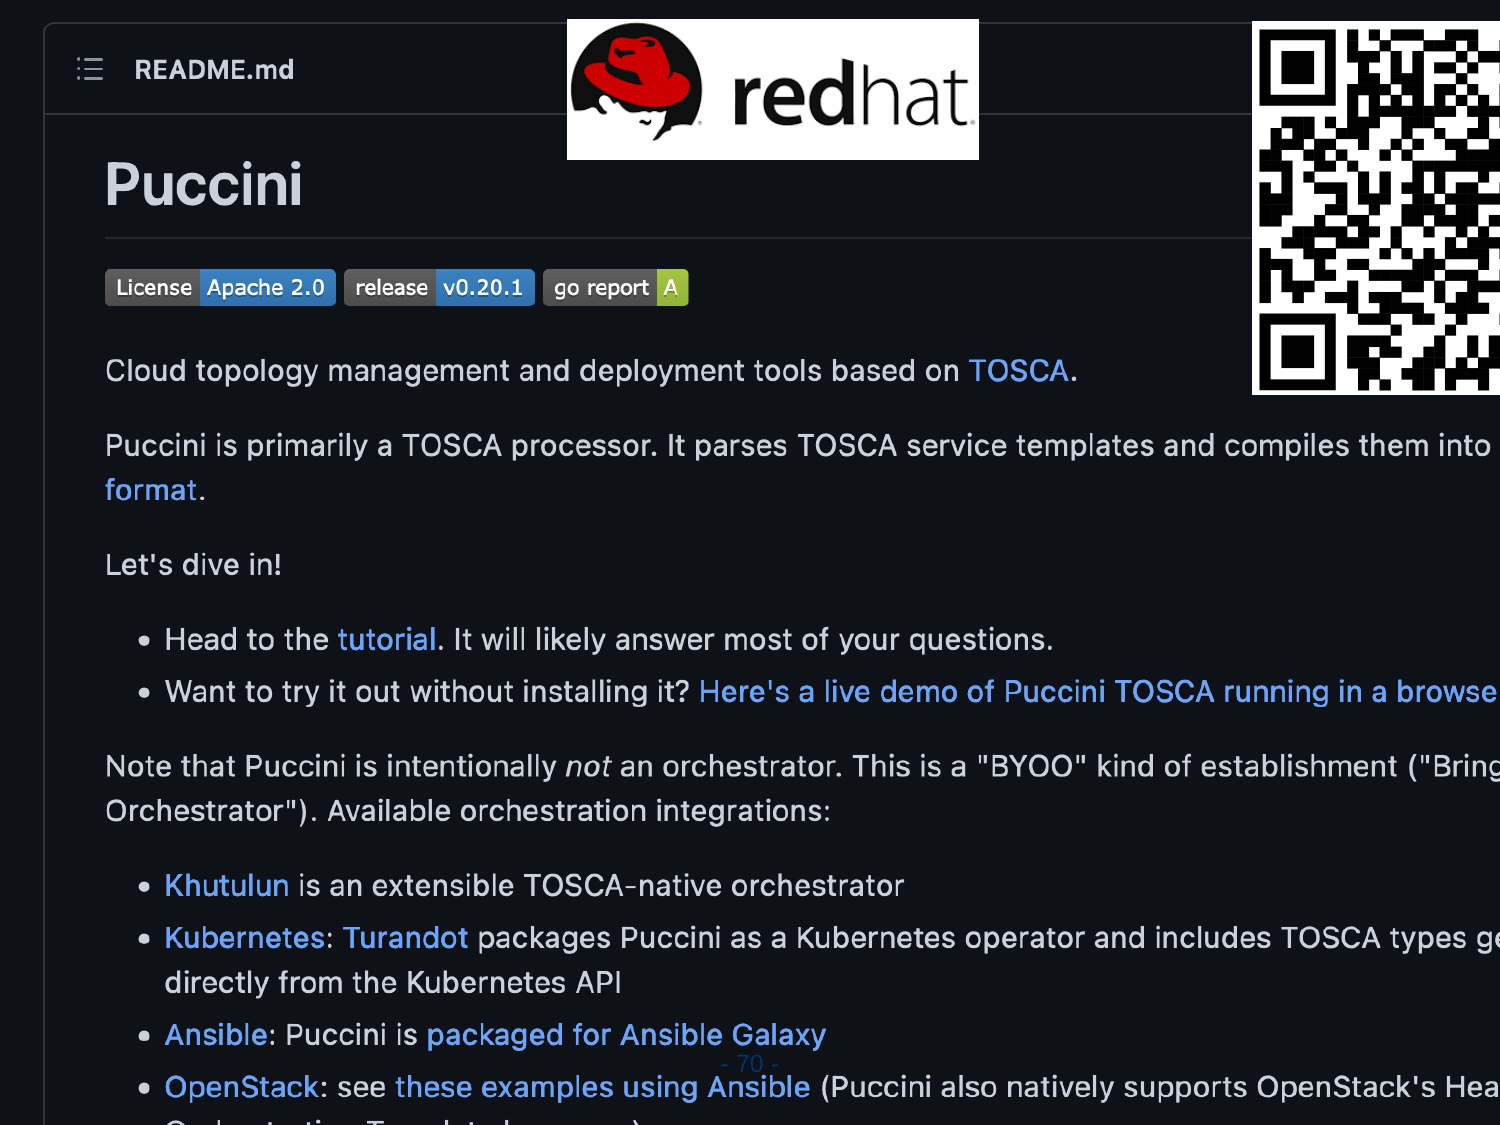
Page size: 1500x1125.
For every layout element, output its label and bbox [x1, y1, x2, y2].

list [0, 0, 1500, 1125]
picture [567, 19, 979, 160]
picture [1252, 21, 1500, 395]
